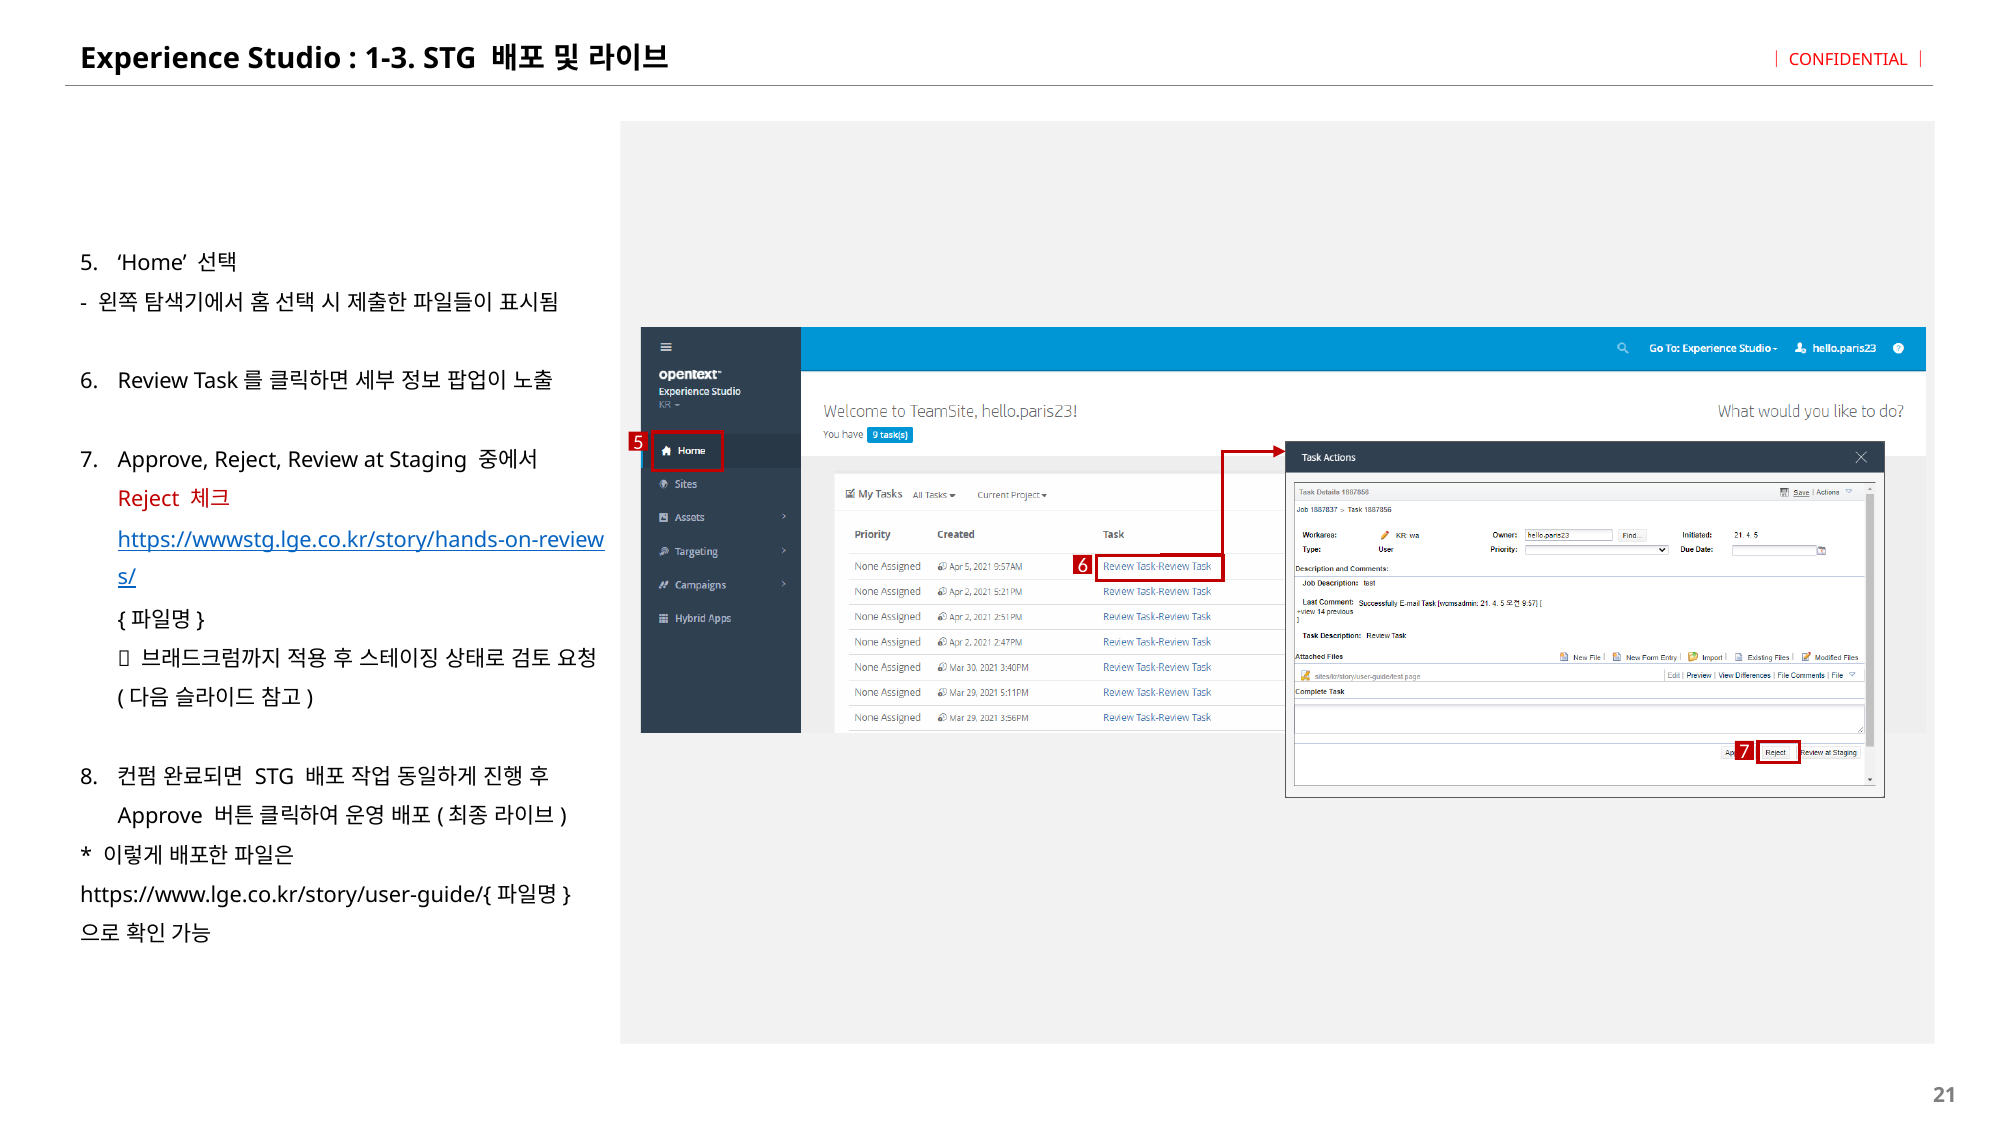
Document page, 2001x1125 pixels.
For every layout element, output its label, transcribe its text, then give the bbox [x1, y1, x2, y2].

title Experience Studio : 1-3. STG 배포 및 라이브 [65, 32, 1935, 86]
text_box ‘Home’ 선택 - 왼쪽 탐색기에서 홈 선택 시 제출한 파일들이 표시됨 Review Task를 클릭하면 세부 정보 팝업이 노출 Approve, Reject, Review at Staging 중에서 Reject 체크 https://wwwstg.lge.co.kr/story/hands-on-reviews/{파일명}  브래드크럼까지 적용 후 스테이징 상태로 검토 요청 (다음 슬라이드 참고) 컨펌 완료되면 STG 배포 작업 동일하게 진행 후 Approve 버튼 클릭하여 운영 배포(최종 라이브) * 이렇게 배포한 파일은 https://www.lge.co.kr/story/user-guide/{파일명} 으로 확인 가능 [65, 228, 619, 917]
text_box [619, 120, 1936, 1045]
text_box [628, 327, 1927, 797]
